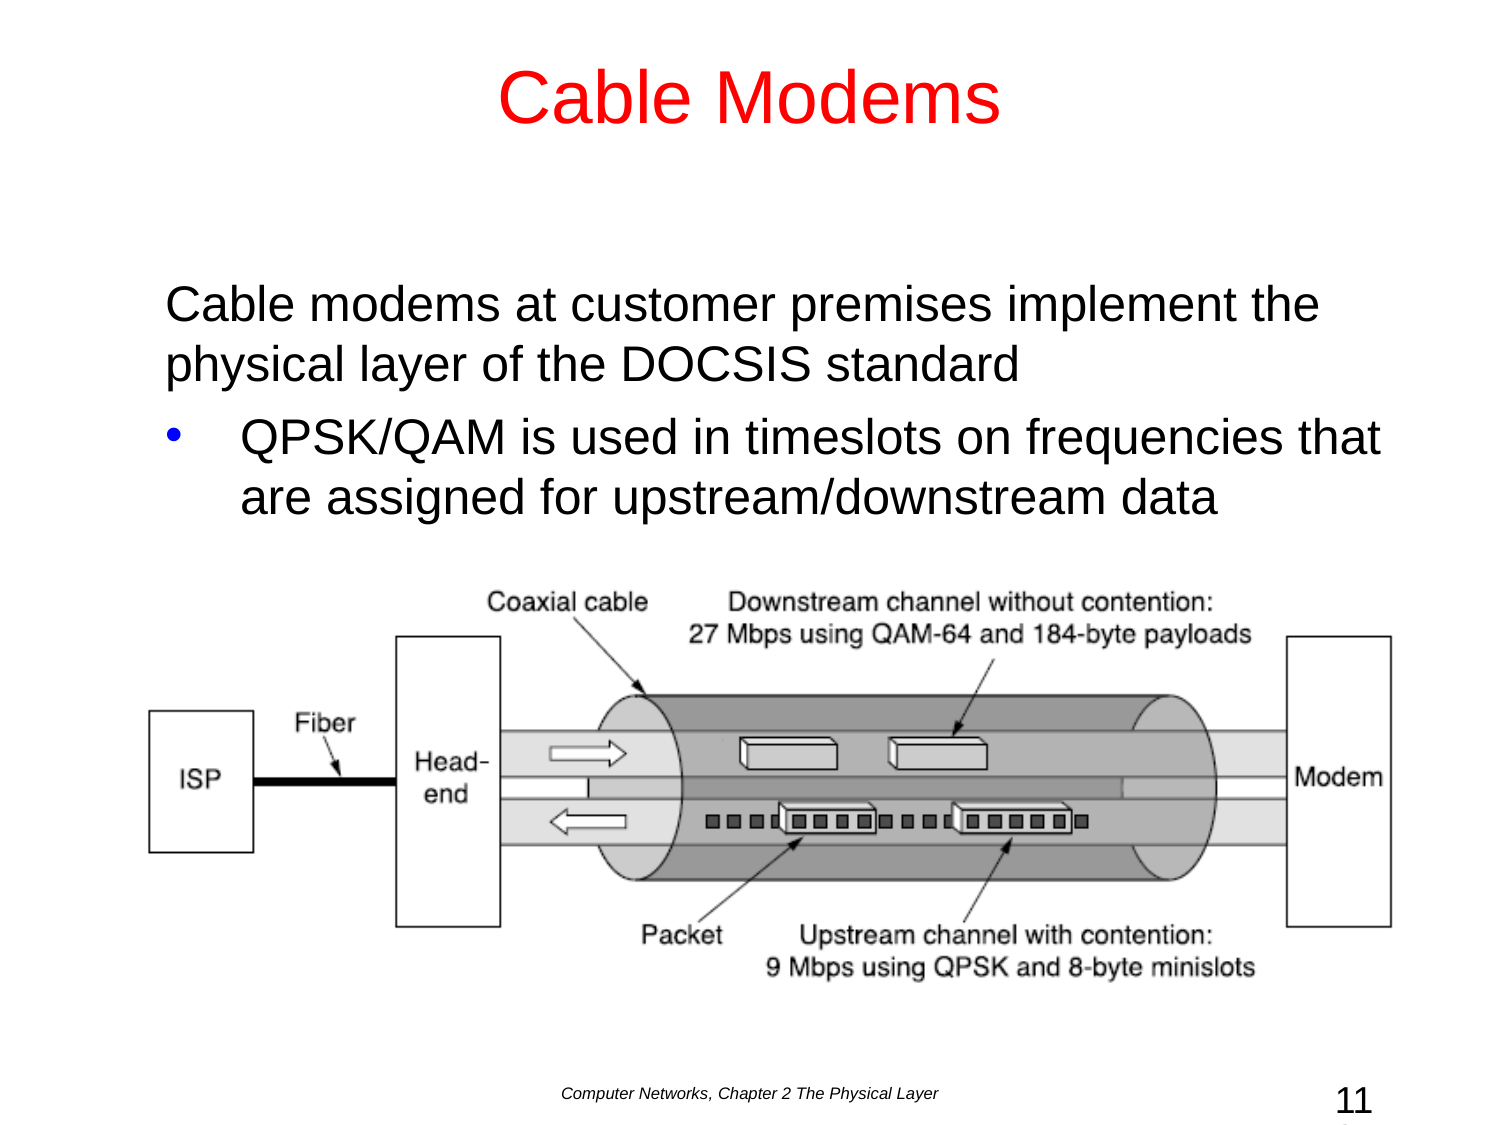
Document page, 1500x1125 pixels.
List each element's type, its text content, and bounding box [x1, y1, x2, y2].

list Cable modems at customer premises implement the physical layer of the DOCSIS standard QPSK/QAM is used in timeslots on frequencies that are assigned for upstream/downstream data [150, 264, 1428, 1019]
title Cable Modems [0, 0, 1500, 188]
footer Computer Networks, Chapter 2 The Physical Layer [0, 1074, 1500, 1125]
picture [116, 560, 1424, 1006]
